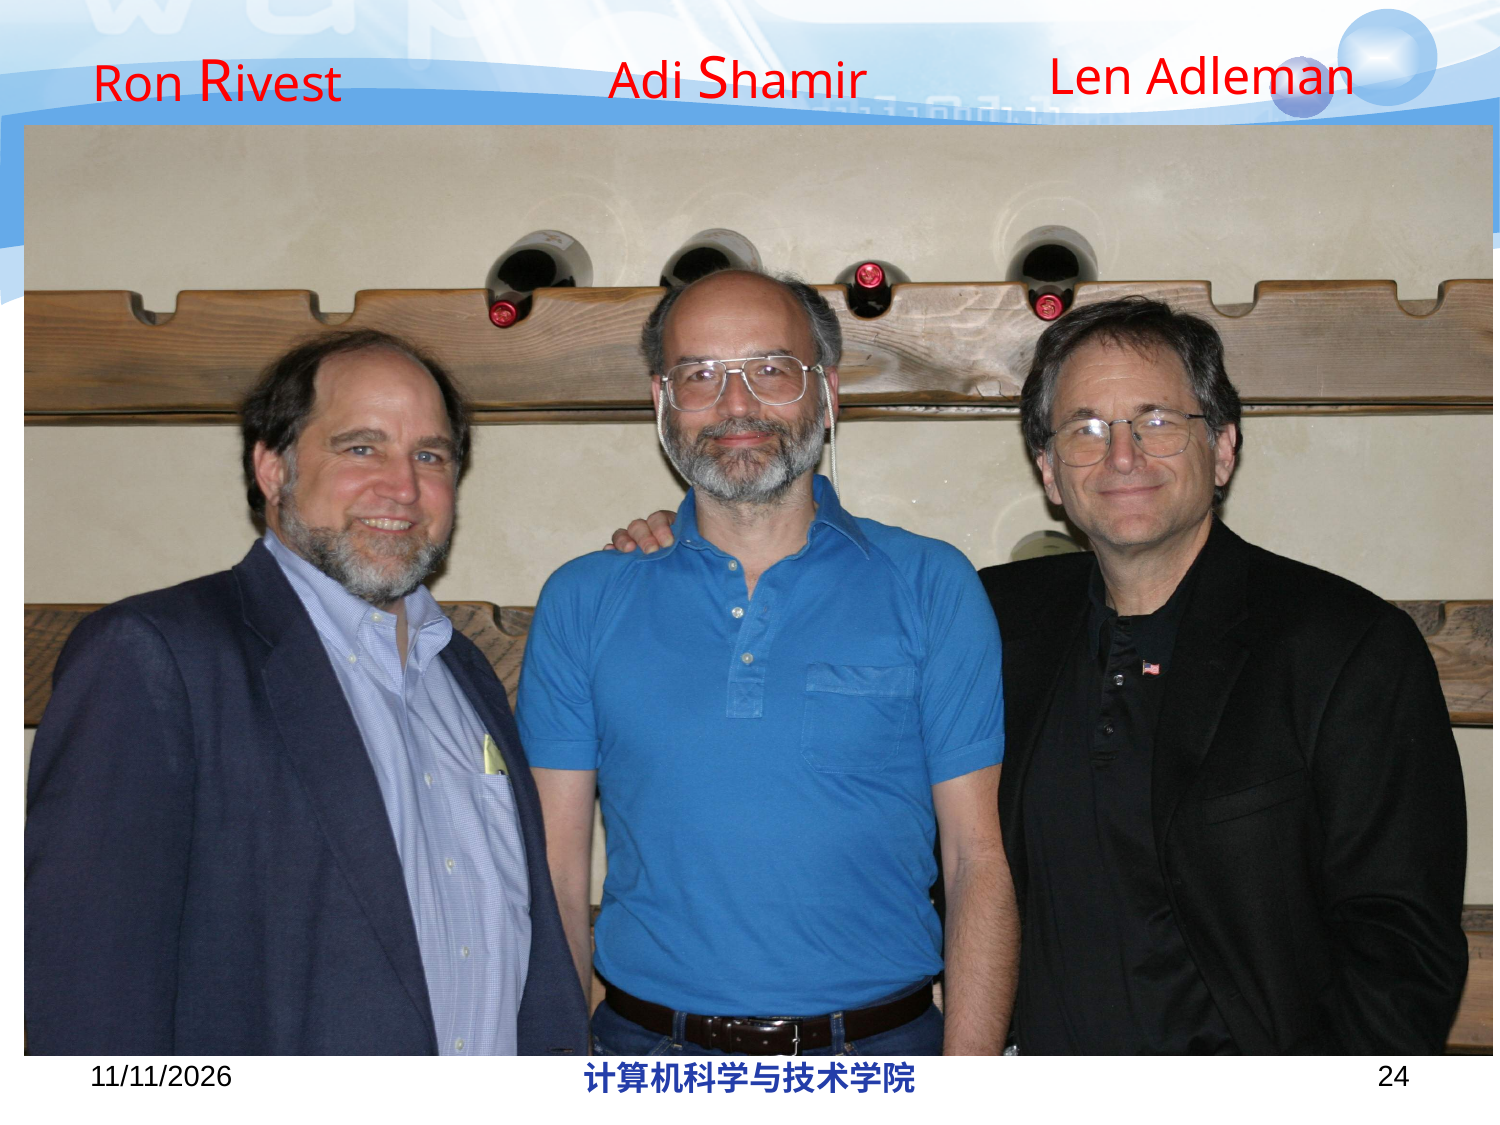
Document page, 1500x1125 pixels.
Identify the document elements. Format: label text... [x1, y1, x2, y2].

text_box Len Adleman [1033, 37, 1436, 113]
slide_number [74, 1065, 426, 1103]
footer 计算机科学与技术学院 [512, 1065, 988, 1103]
text_box Adi Shamir [593, 32, 925, 118]
text_box Ron Rivest [78, 35, 386, 121]
picture [0, 0, 1500, 111]
picture [24, 125, 1494, 1056]
slide_number 24 [1074, 1065, 1426, 1103]
